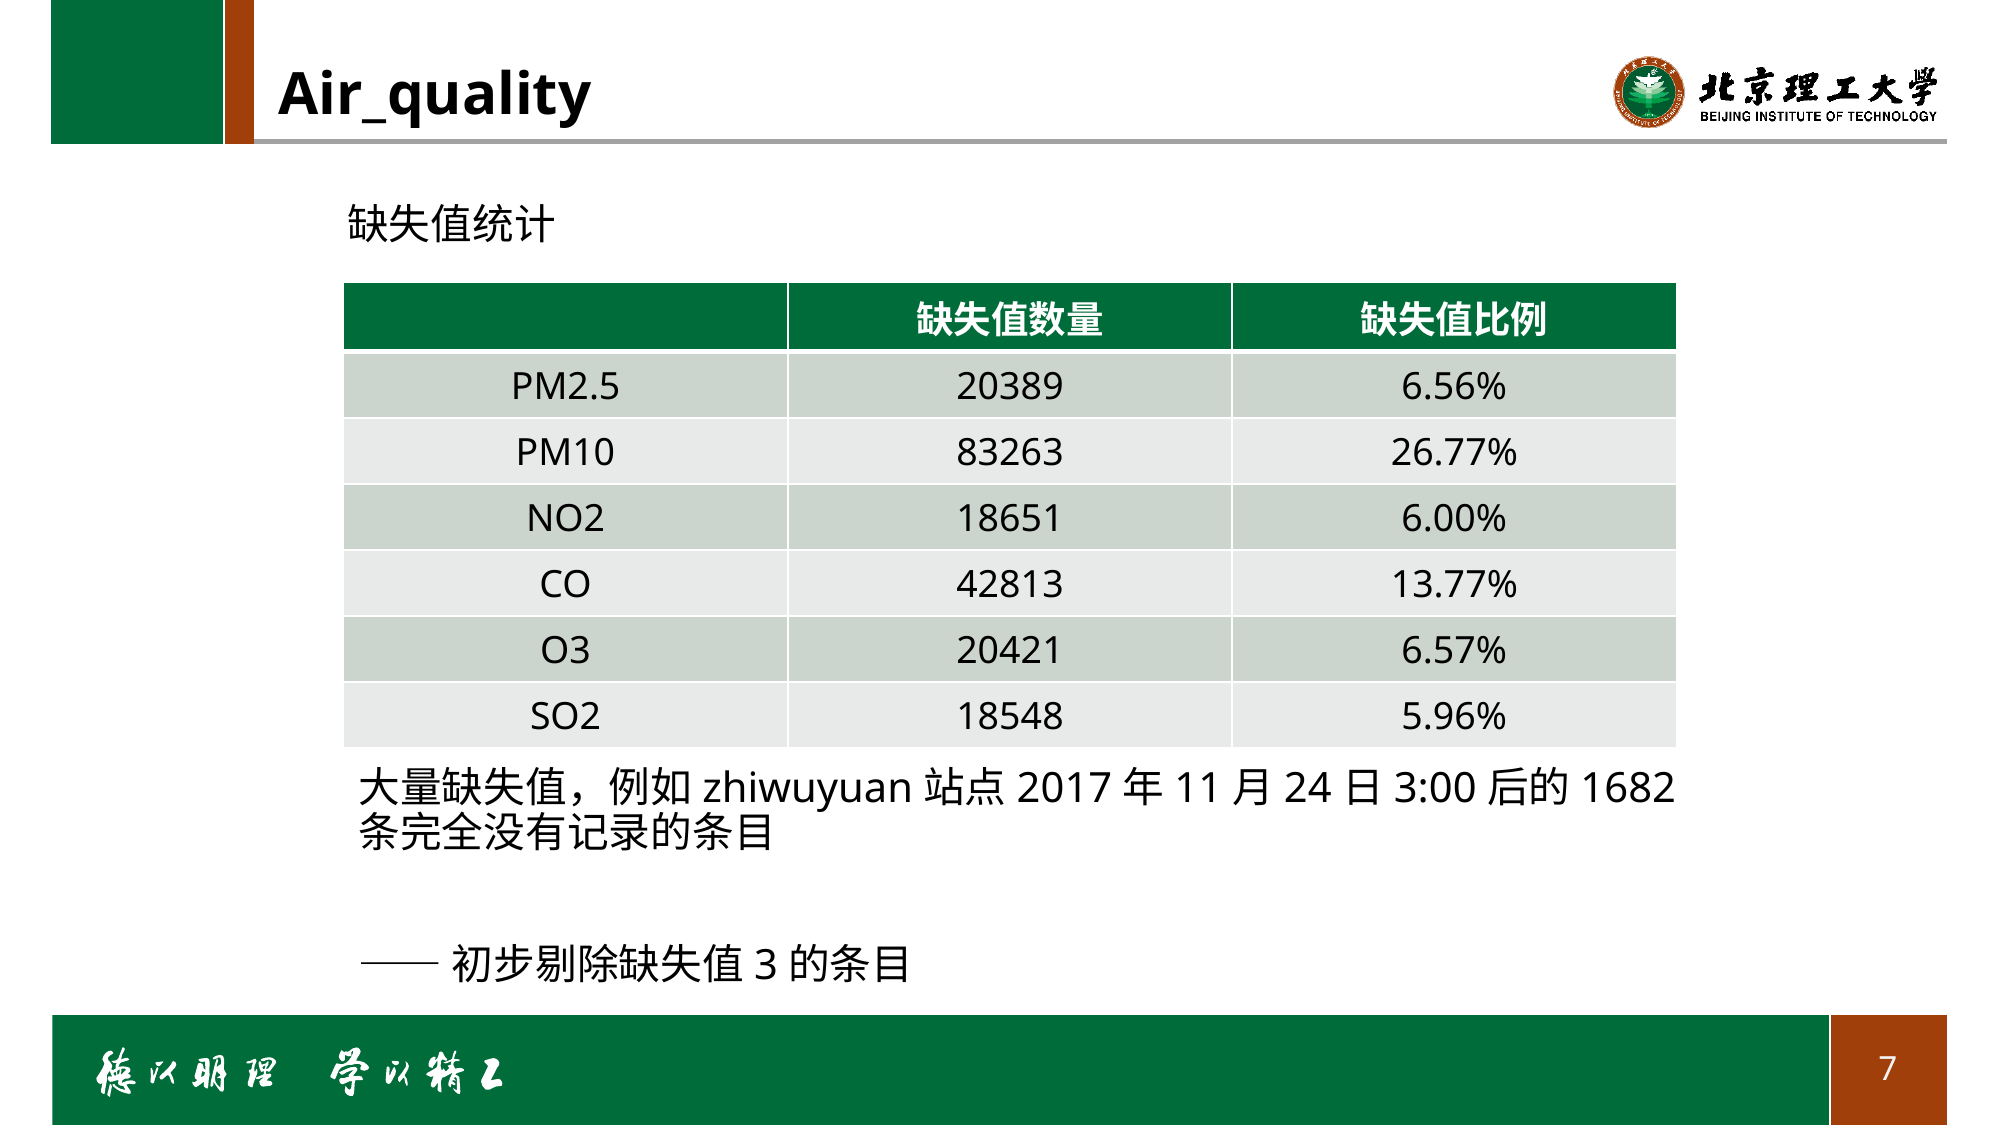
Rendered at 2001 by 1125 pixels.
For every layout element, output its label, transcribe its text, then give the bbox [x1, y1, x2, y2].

table_cell 83263 [789, 419, 1231, 483]
table_header [344, 283, 787, 349]
table_cell 18548 [789, 683, 1231, 747]
picture [1682, 56, 1937, 128]
table_cell NO2 [344, 485, 787, 549]
table_cell SO2 [344, 683, 787, 747]
table_cell 26.77% [1233, 419, 1676, 483]
list 缺失值统计 [332, 196, 1694, 718]
table_cell 42813 [789, 551, 1231, 615]
table_cell 5.96% [1233, 683, 1676, 747]
title Air_quality [263, 56, 1682, 136]
table_cell 20389 [789, 354, 1231, 417]
table_cell CO [344, 551, 787, 615]
table_cell O3 [344, 617, 787, 681]
table_cell 20421 [789, 617, 1231, 681]
table_cell 6.56% [1233, 354, 1676, 417]
table_cell PM10 [344, 419, 787, 483]
table_header 缺失值比例 [1233, 283, 1676, 349]
table_cell PM2.5 [344, 354, 787, 417]
table_header 缺失值数量 [789, 283, 1231, 349]
table_cell 6.57% [1233, 617, 1676, 681]
table_cell 6.00% [1233, 485, 1676, 549]
table_cell 18651 [789, 485, 1231, 549]
table_cell 13.77% [1233, 551, 1676, 615]
